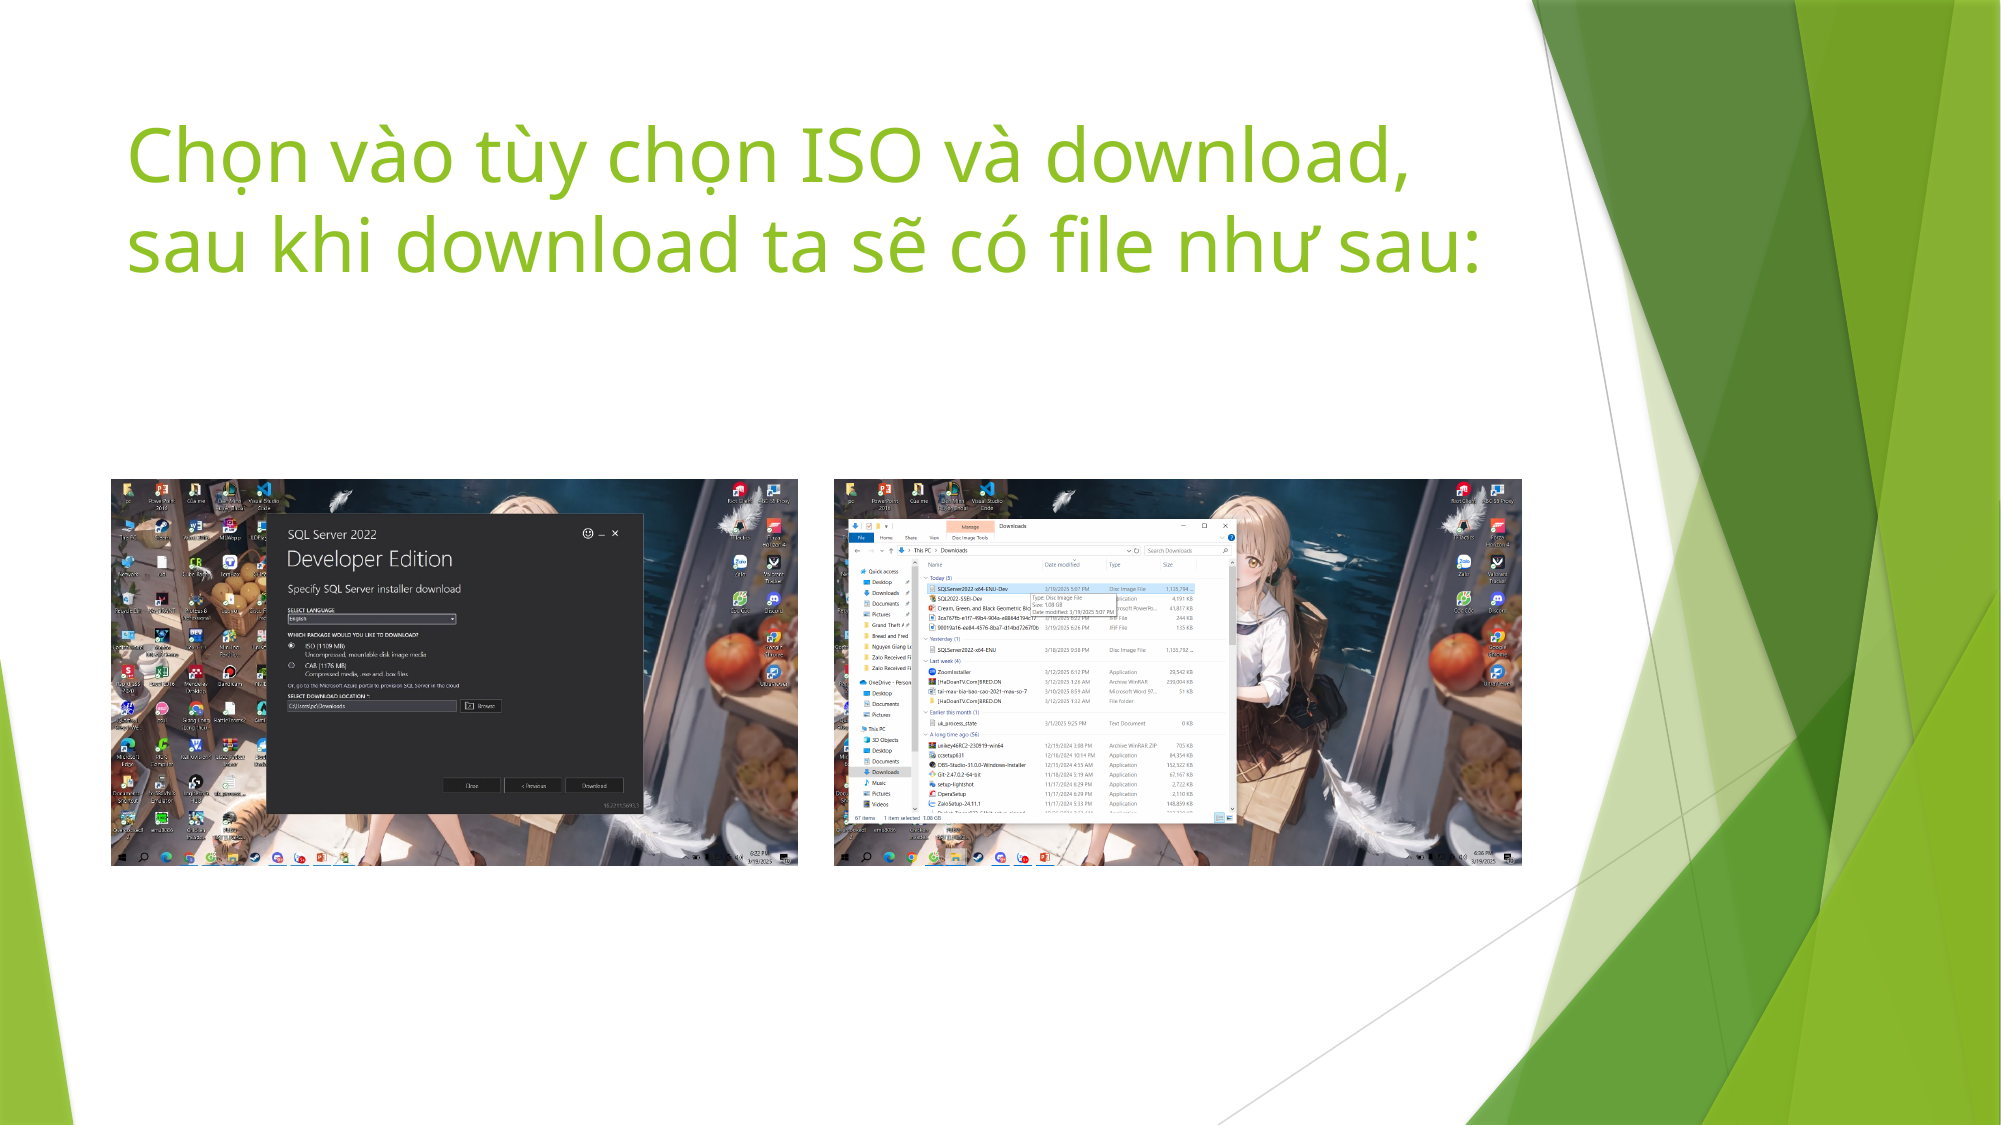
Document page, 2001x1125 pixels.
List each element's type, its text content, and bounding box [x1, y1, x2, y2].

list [110, 479, 798, 867]
title Chọn vào tùy chọn ISO và download, sau khi download ta sẽ có file như sau: [111, 99, 1522, 317]
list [834, 479, 1522, 867]
